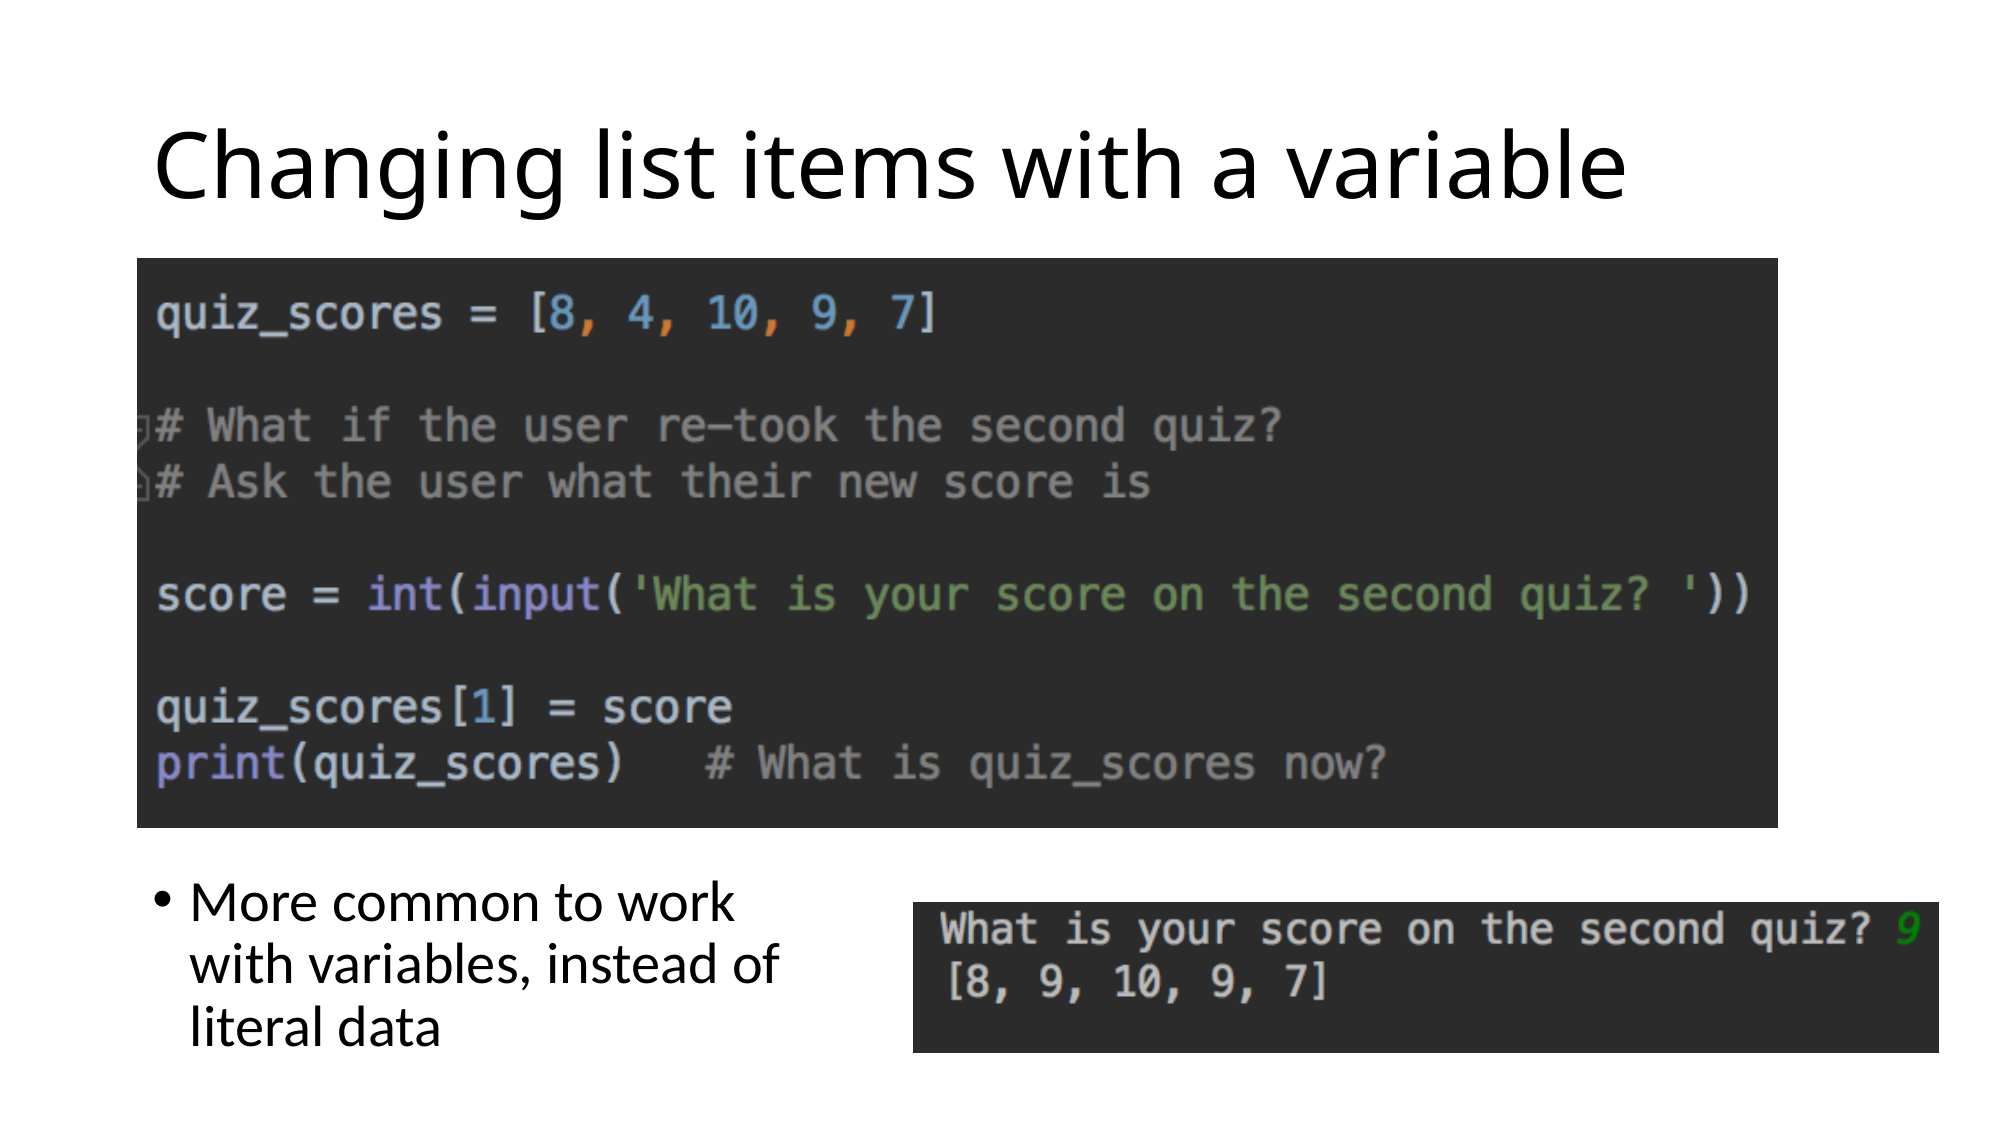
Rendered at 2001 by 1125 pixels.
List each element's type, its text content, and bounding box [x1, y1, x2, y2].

list More common to work with variables, instead of literal data [137, 863, 850, 1087]
title Changing list items with a variable [137, 59, 1863, 278]
picture [137, 258, 1778, 828]
picture [913, 902, 1939, 1053]
